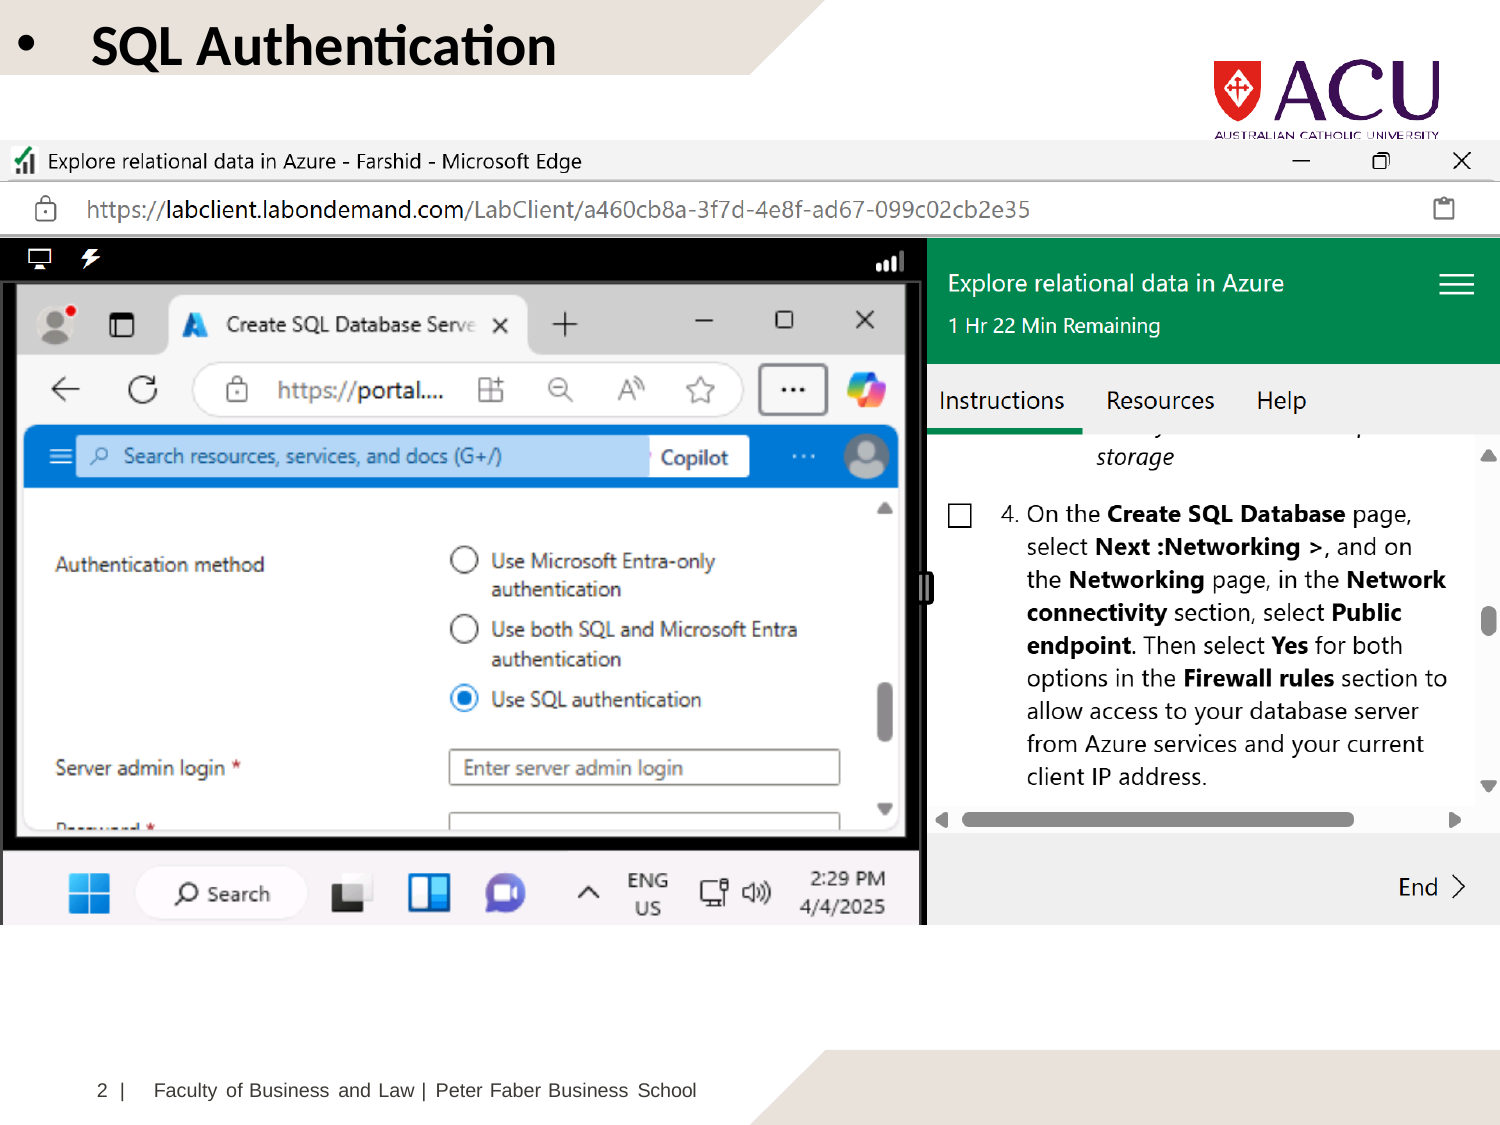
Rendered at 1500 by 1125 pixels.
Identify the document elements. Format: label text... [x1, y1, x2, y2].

text_box SQL Authentication [1, 0, 1500, 85]
picture [1214, 85, 1439, 139]
picture [0, 140, 1500, 926]
text_box 2 | Faculty of Business and Law | Peter Faber Business School [94, 1074, 702, 1102]
